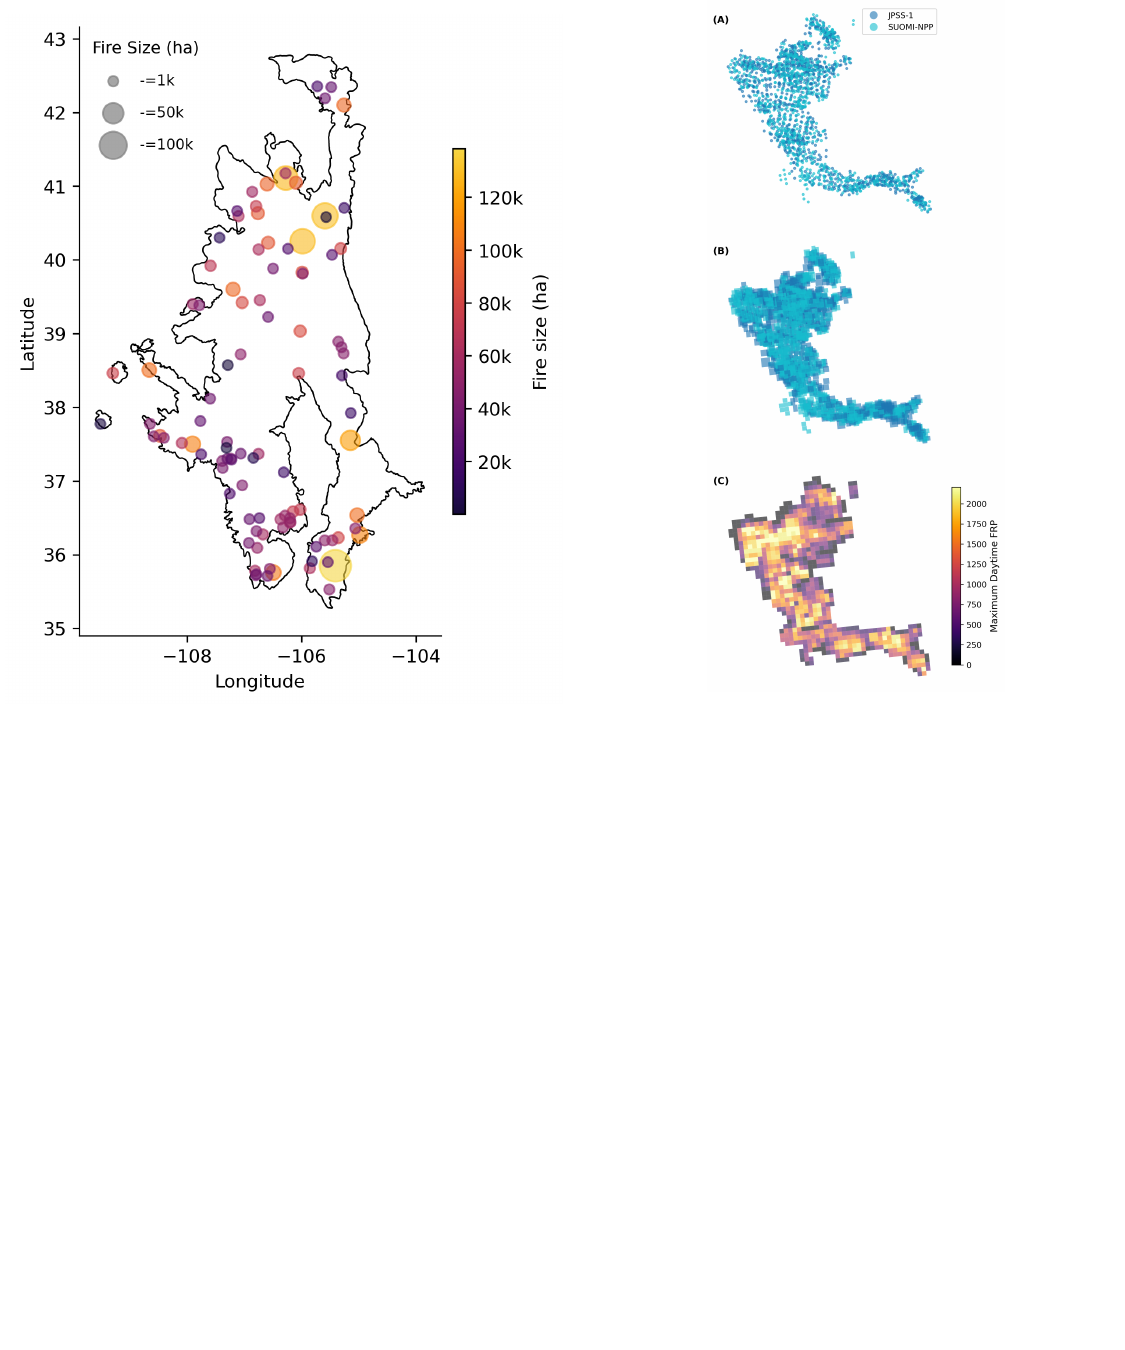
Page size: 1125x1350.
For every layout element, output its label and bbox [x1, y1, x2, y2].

picture [4, 14, 563, 704]
picture [706, 0, 1005, 692]
